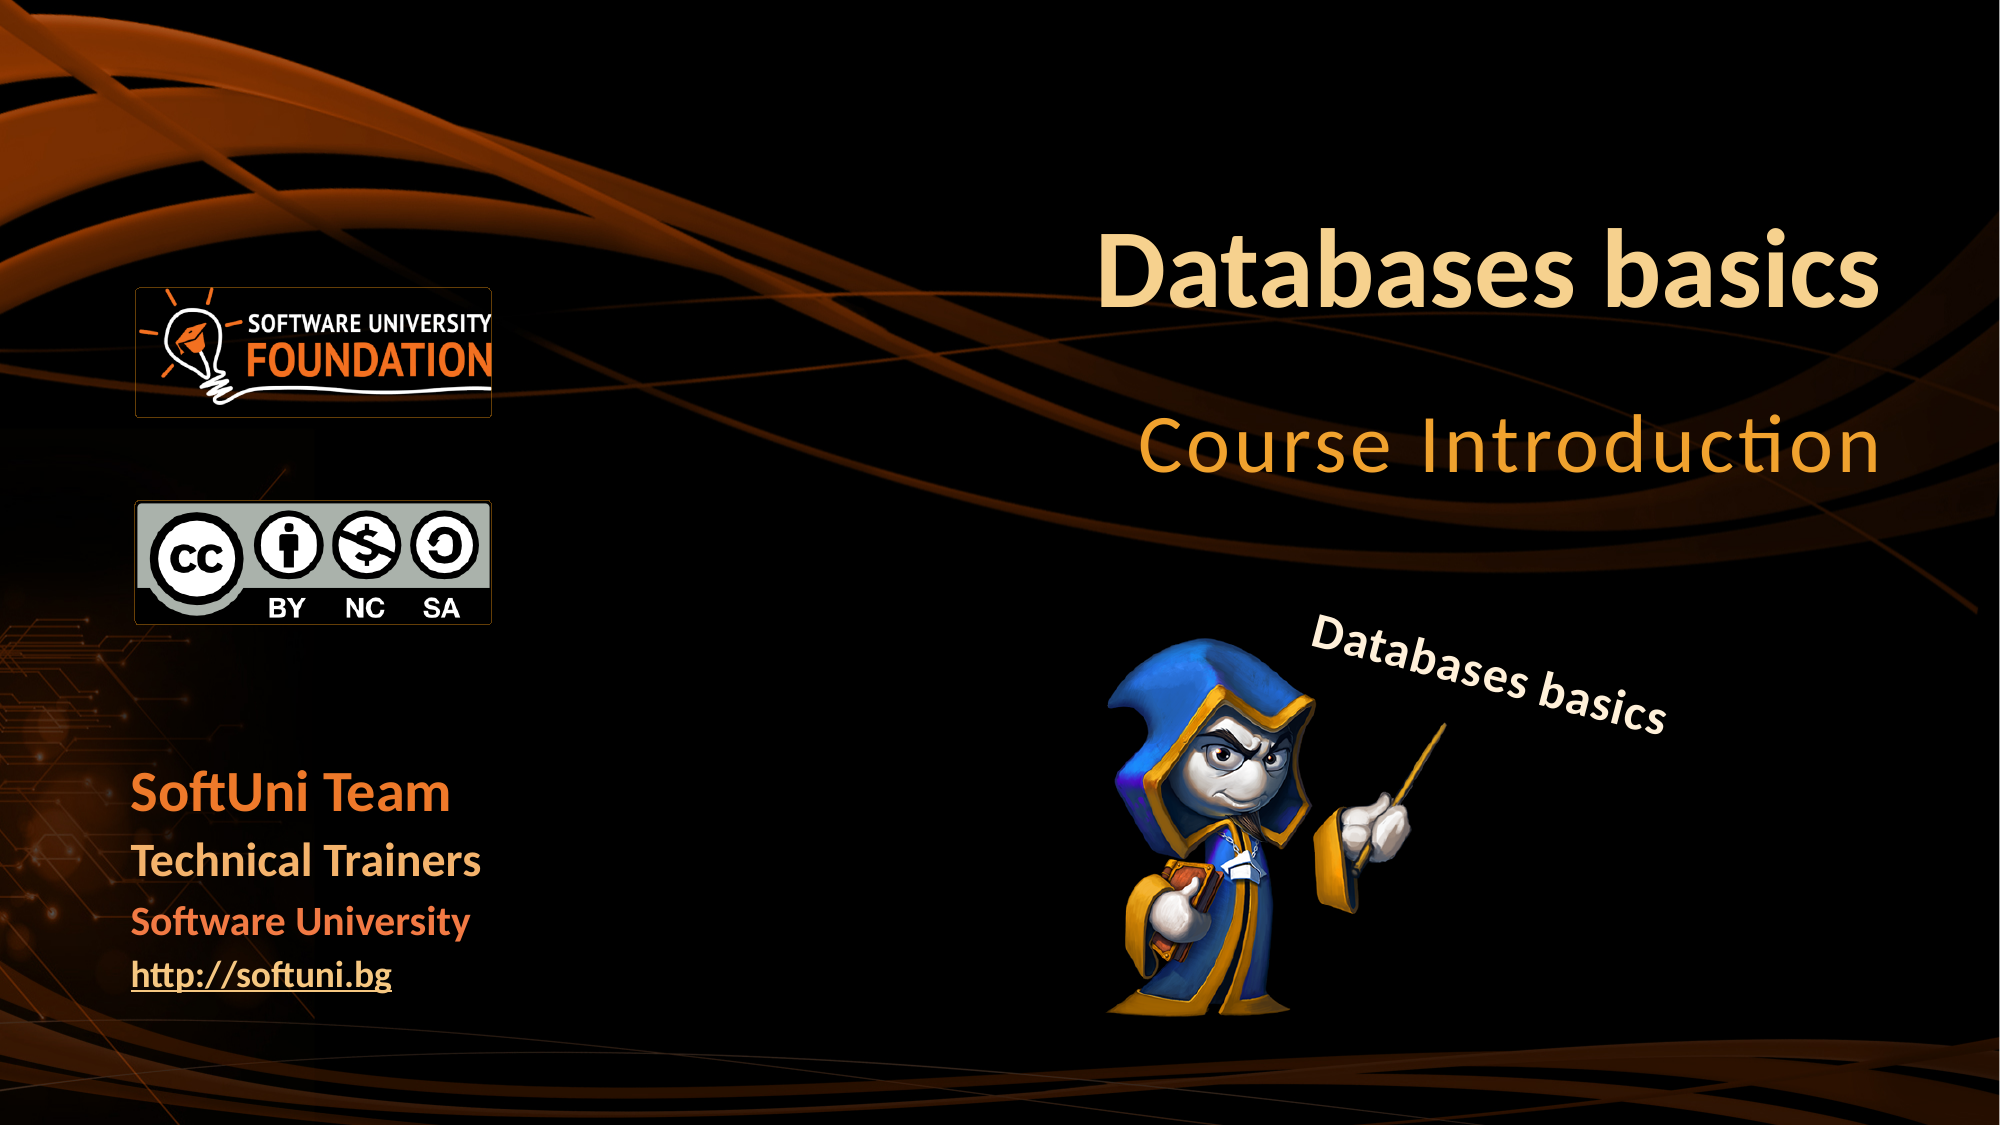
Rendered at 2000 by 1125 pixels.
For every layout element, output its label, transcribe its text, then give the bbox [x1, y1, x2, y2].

list Technical Trainers [124, 819, 648, 886]
list SoftUni Team [124, 742, 648, 819]
title Databases basics [549, 174, 1883, 367]
list http://softuni.bg [124, 942, 648, 1000]
subtitle Course Introduction [549, 384, 1883, 513]
text_box Databases basics [1296, 594, 1690, 758]
list Software University [124, 886, 648, 942]
picture [0, 0, 2000, 1125]
